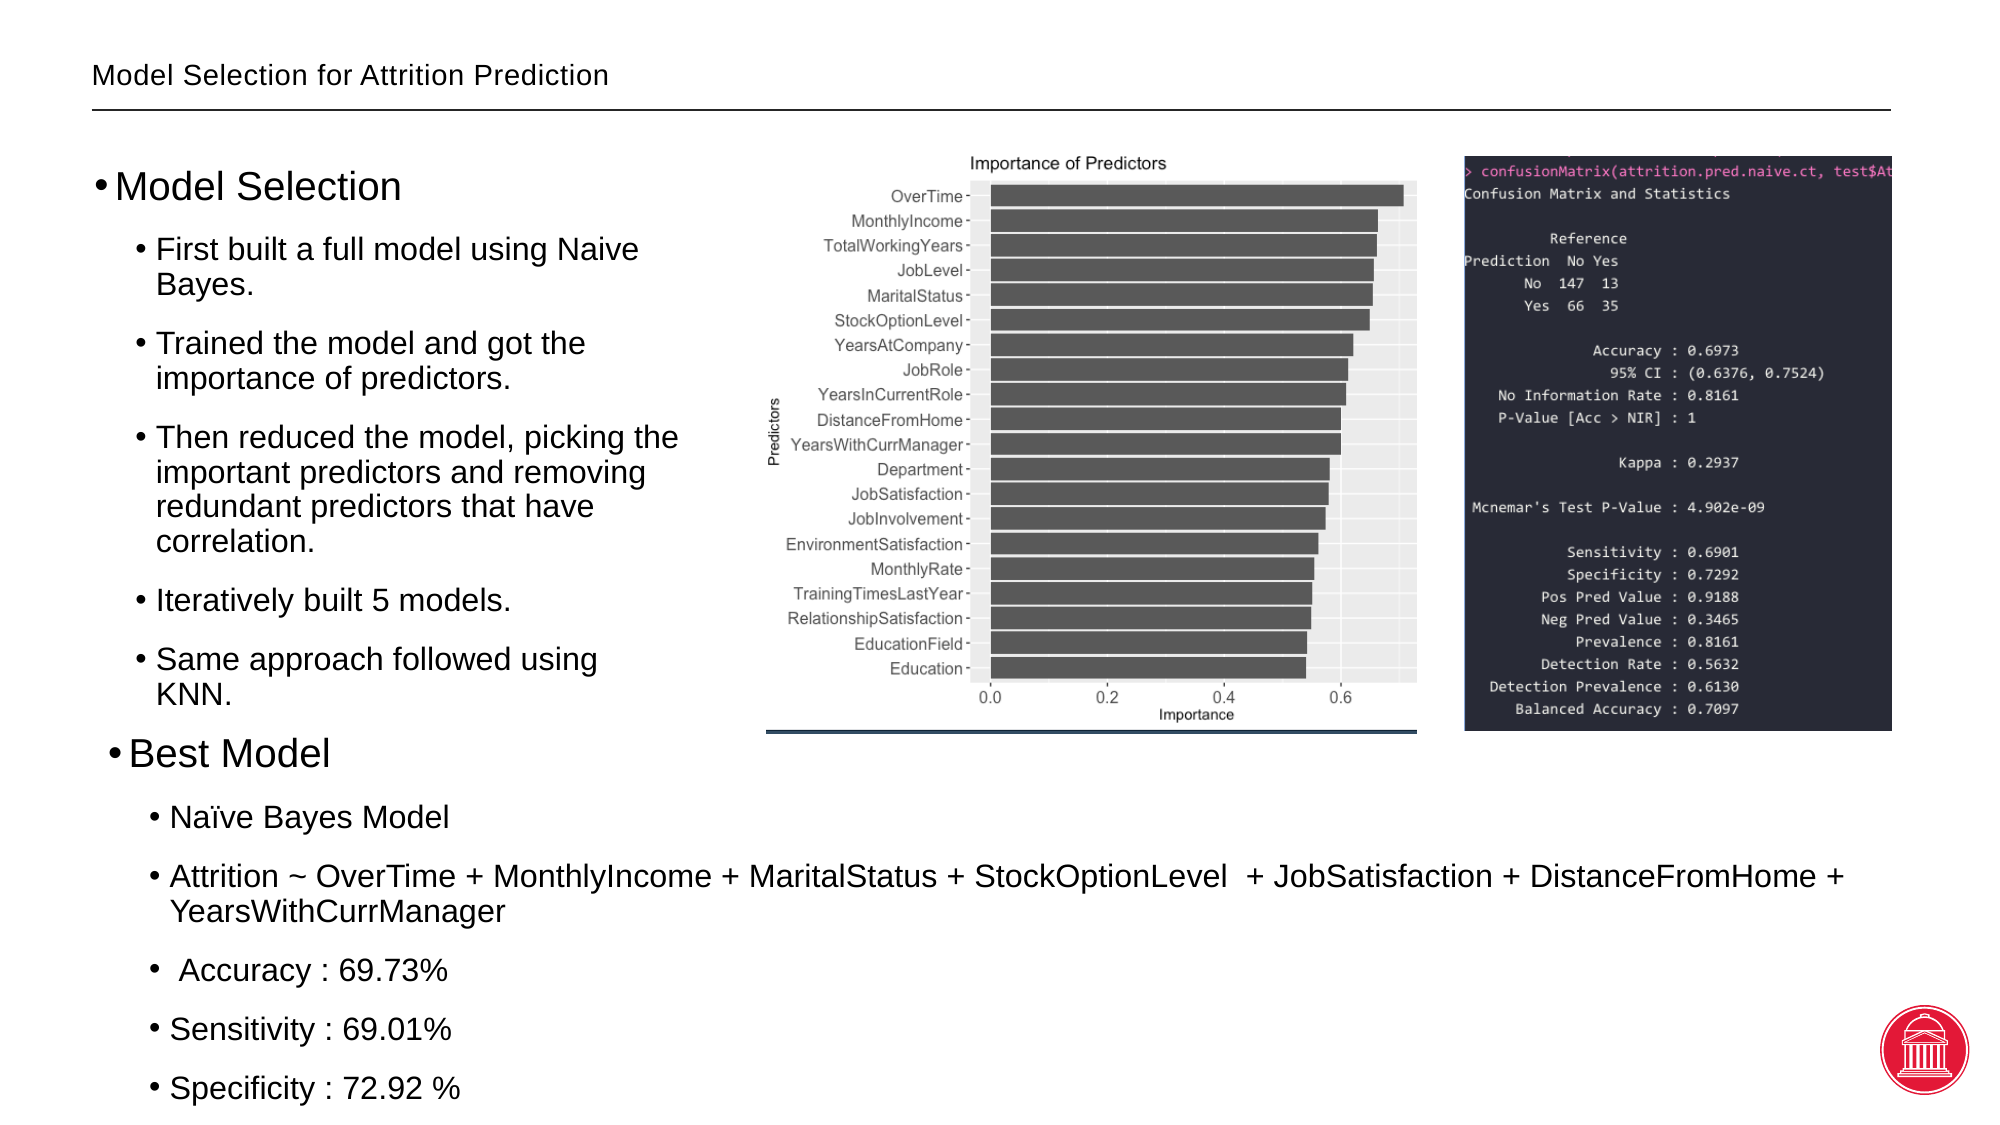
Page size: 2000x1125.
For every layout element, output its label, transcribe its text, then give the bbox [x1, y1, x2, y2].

text_box Best Model Naïve Bayes Model Attrition ~ OverTime + MonthlyIncome + MaritalStatus + StockOptionLevel + JobSatisfaction + DistanceFromHome + YearsWithCurrManager Accuracy : 69.73% Sensitivity : 69.01% Specificity : 72.92 % [108, 592, 1892, 1106]
title Model Selection for Attrition Prediction [91, 42, 1892, 110]
picture [1464, 156, 1892, 731]
text_box Model Selection First built a full model using Naive Bayes. Trained the model and got the importance of predictors. Then reduced the model, picking the important predictors and removing redundant predictors that have correlation. Iteratively built 5 models. Same approach followed using KNN. [94, 92, 683, 718]
picture [766, 156, 1417, 734]
